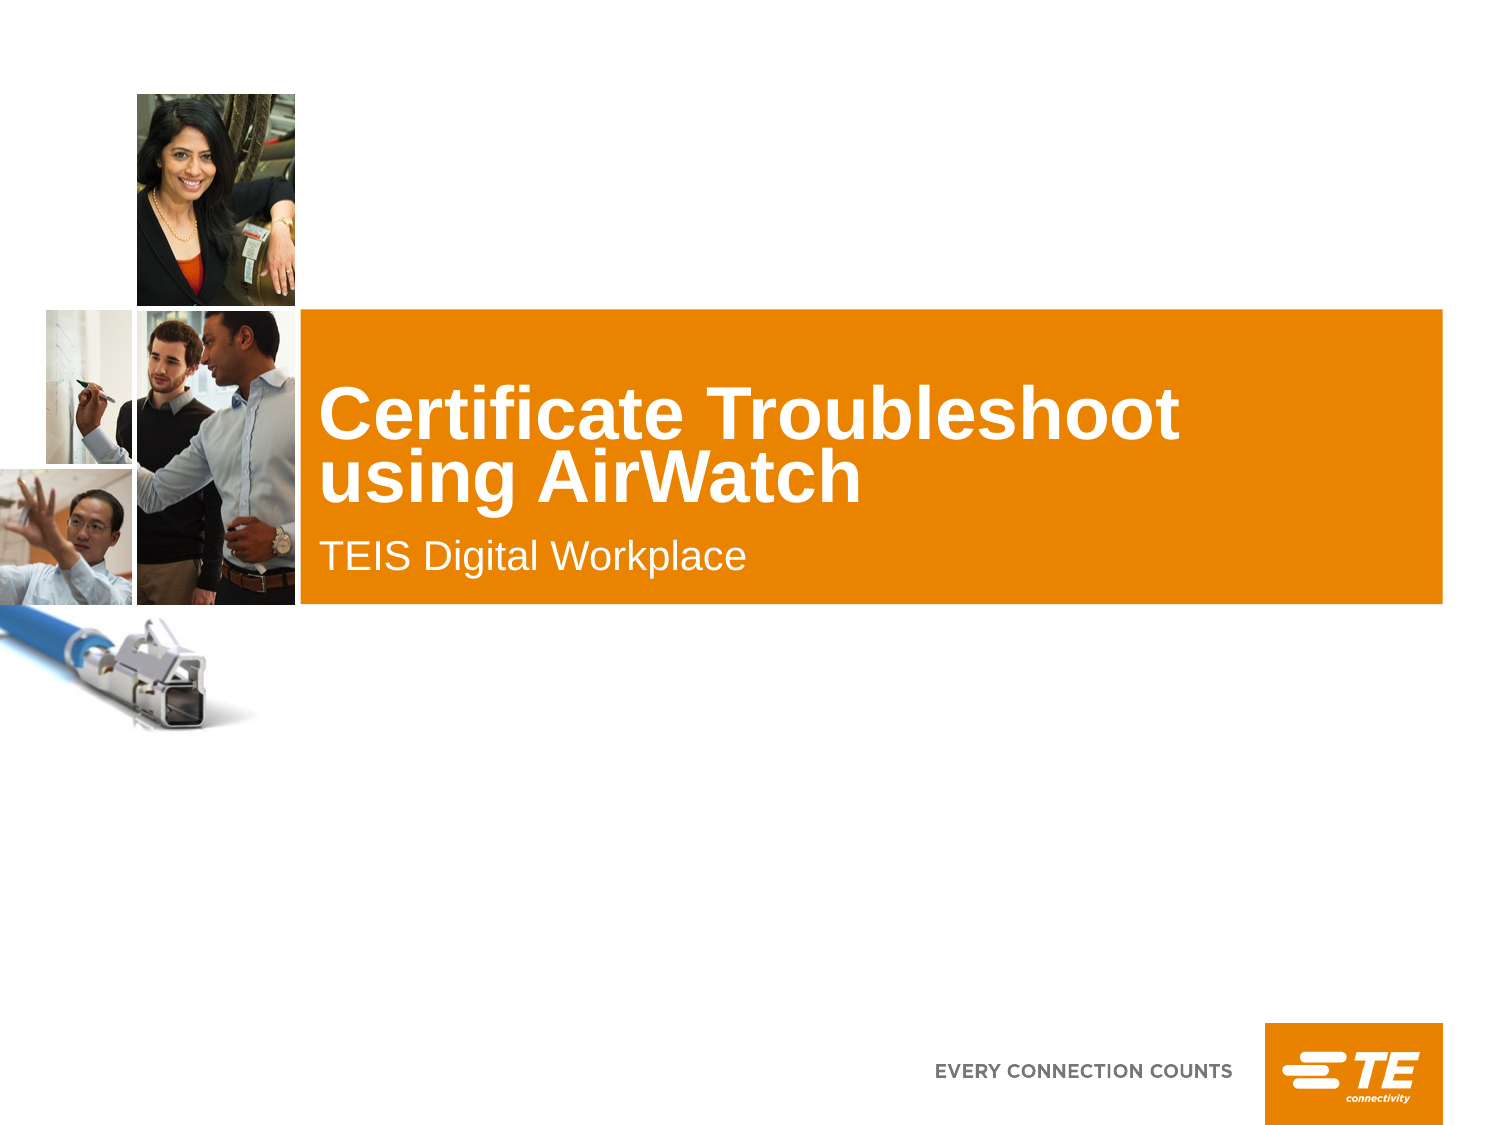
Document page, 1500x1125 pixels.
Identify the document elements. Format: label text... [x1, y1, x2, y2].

picture [934, 1061, 1233, 1084]
title Certificate Troubleshoot using AirWatch [303, 340, 1342, 515]
picture [1265, 1023, 1443, 1125]
picture [46, 310, 132, 464]
picture [137, 94, 295, 306]
subtitle TEIS Digital Workplace [303, 516, 1339, 595]
picture [0, 311, 295, 733]
